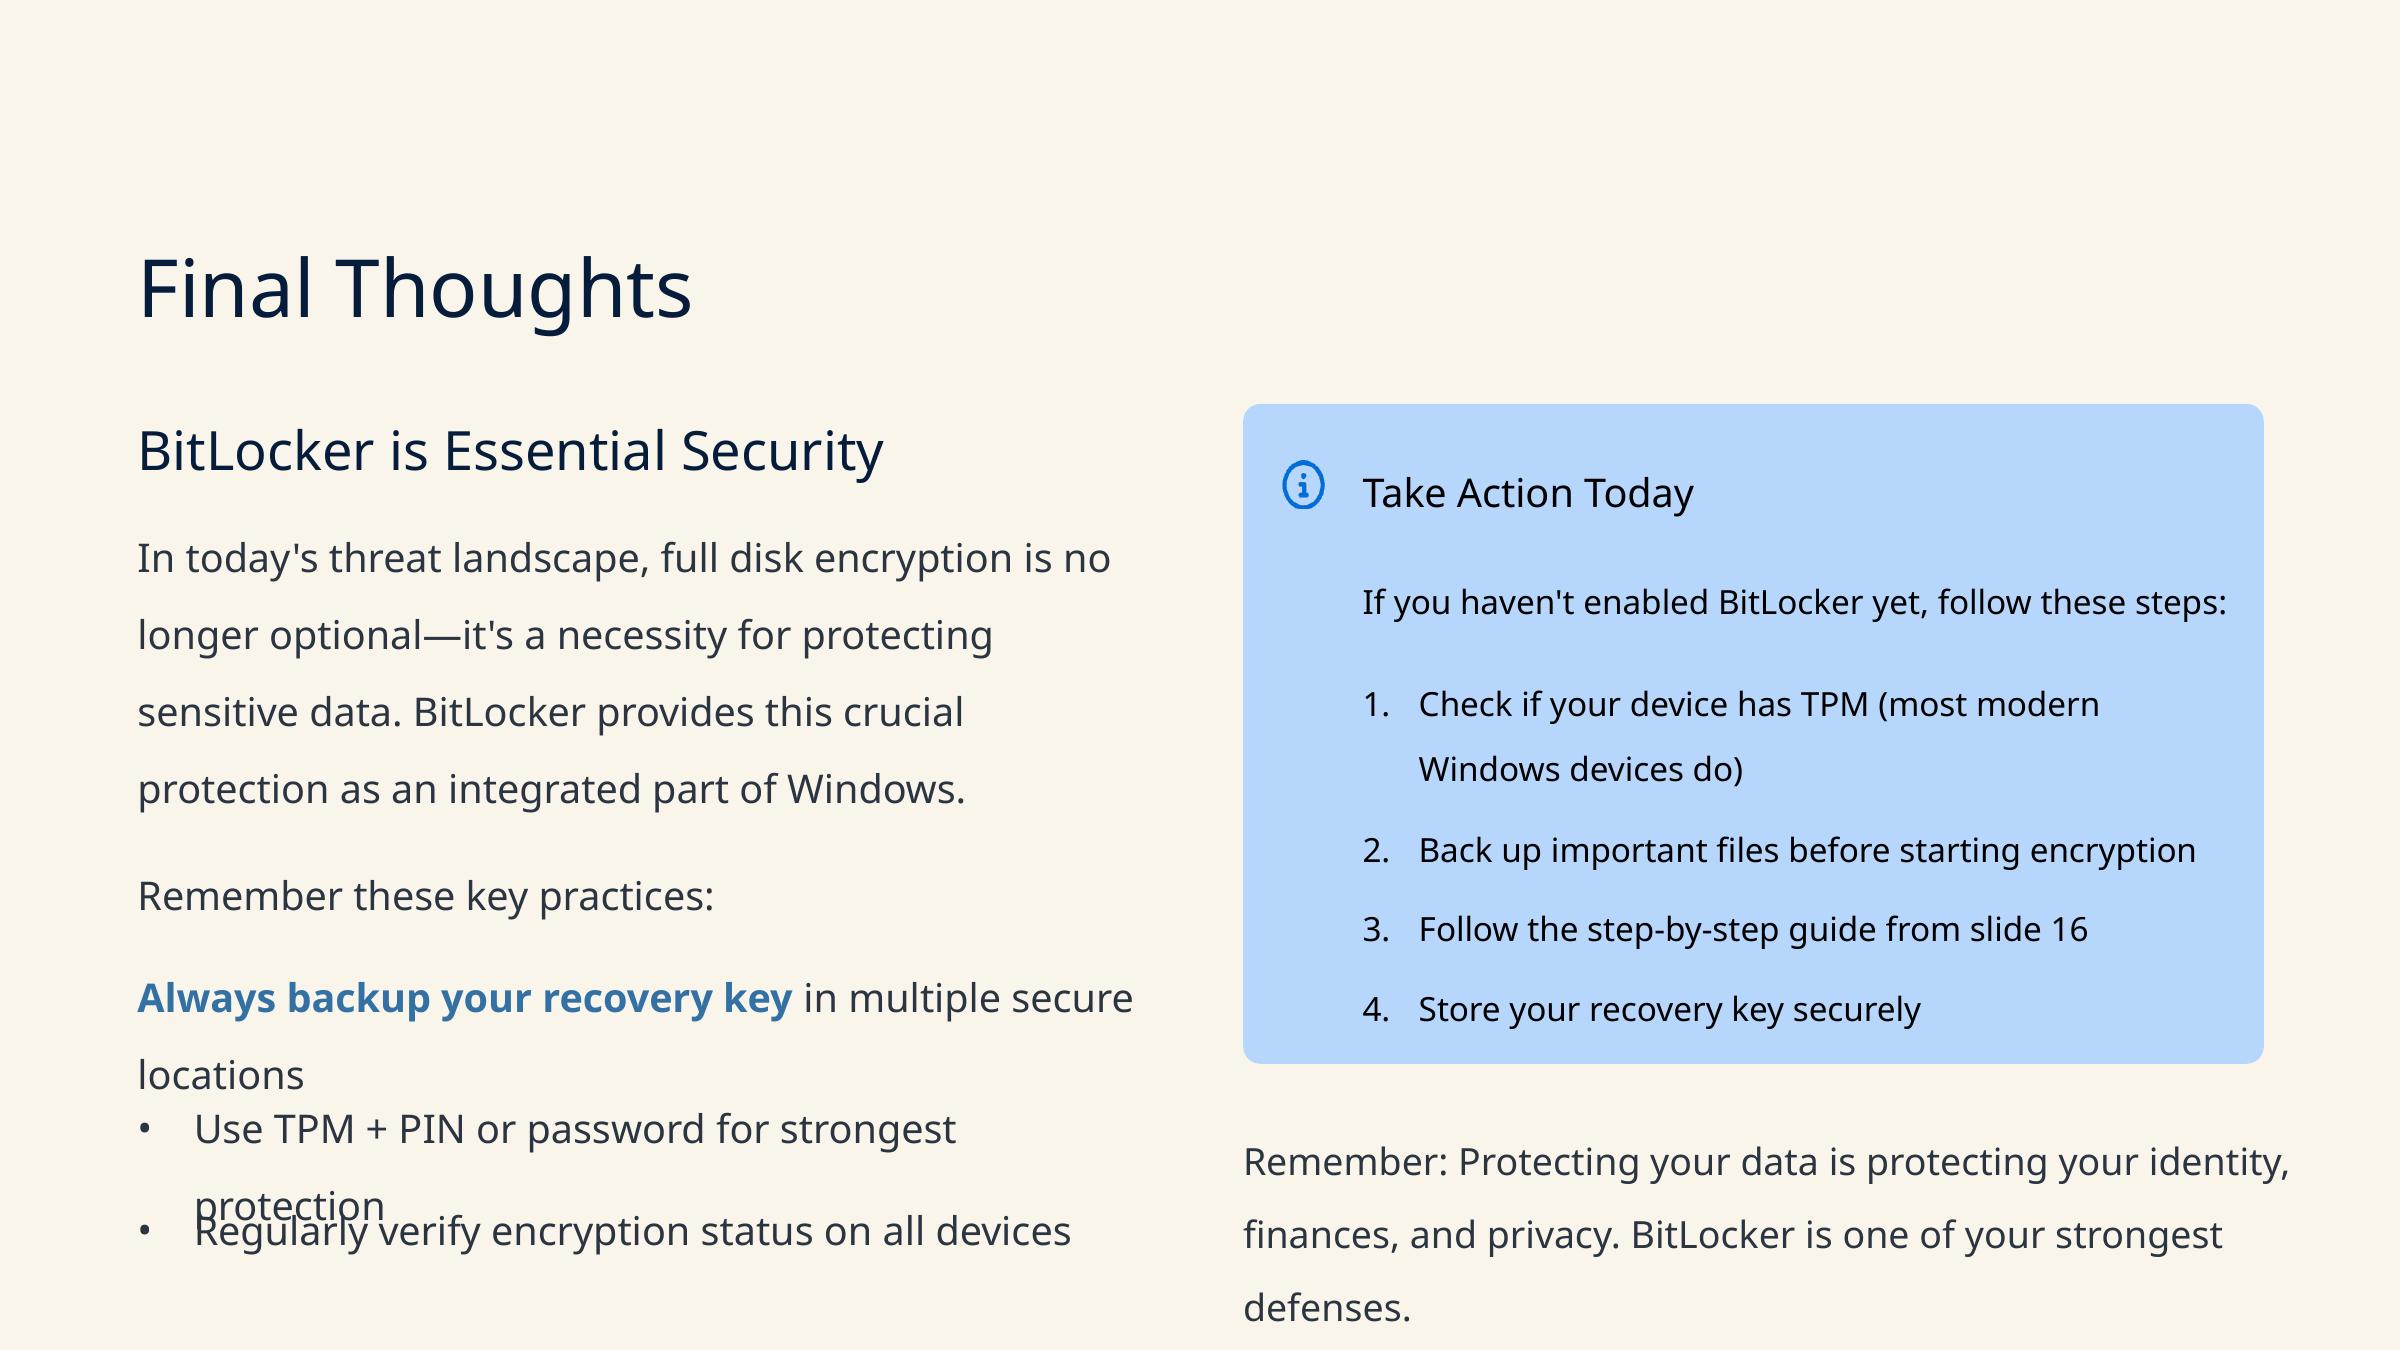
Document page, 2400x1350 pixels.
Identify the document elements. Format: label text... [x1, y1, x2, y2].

picture [1277, 460, 1329, 510]
text_box Store your recovery key securely [1362, 963, 2230, 1030]
text_box Back up important files before starting encryption [1362, 803, 2230, 870]
text_box Final Thoughts [137, 212, 1302, 314]
text_box Follow the step-by-step guide from slide 16 [1362, 883, 2230, 950]
text_box Always backup your recovery key in multiple secure locations [137, 943, 1159, 1028]
text_box Regularly verify encryption status on all devices [137, 1176, 1159, 1260]
text_box Use TPM + PIN or password for strongest protection [137, 1074, 1159, 1158]
text_box BitLocker is Essential Security [137, 399, 1092, 484]
text_box Take Action Today [1362, 455, 1767, 516]
text_box In today's threat landscape, full disk encryption is no longer optional—it's a necessity for protecting sensitive data. BitLocker provides this crucial protection as an integrated part of Windows. [137, 503, 1159, 755]
text_box Remember these key practices: [137, 841, 1159, 926]
text_box If you haven't enabled BitLocker yet, follow these steps: [1362, 556, 2230, 622]
text_box Remember: Protecting your data is protecting your identity, finances, and privacy. BitLocker is one of your strongest defenses. [1243, 1109, 2310, 1241]
text_box Check if your device has TPM (most modern Windows devices do) [1362, 658, 2230, 790]
text_box [1243, 403, 2264, 1064]
